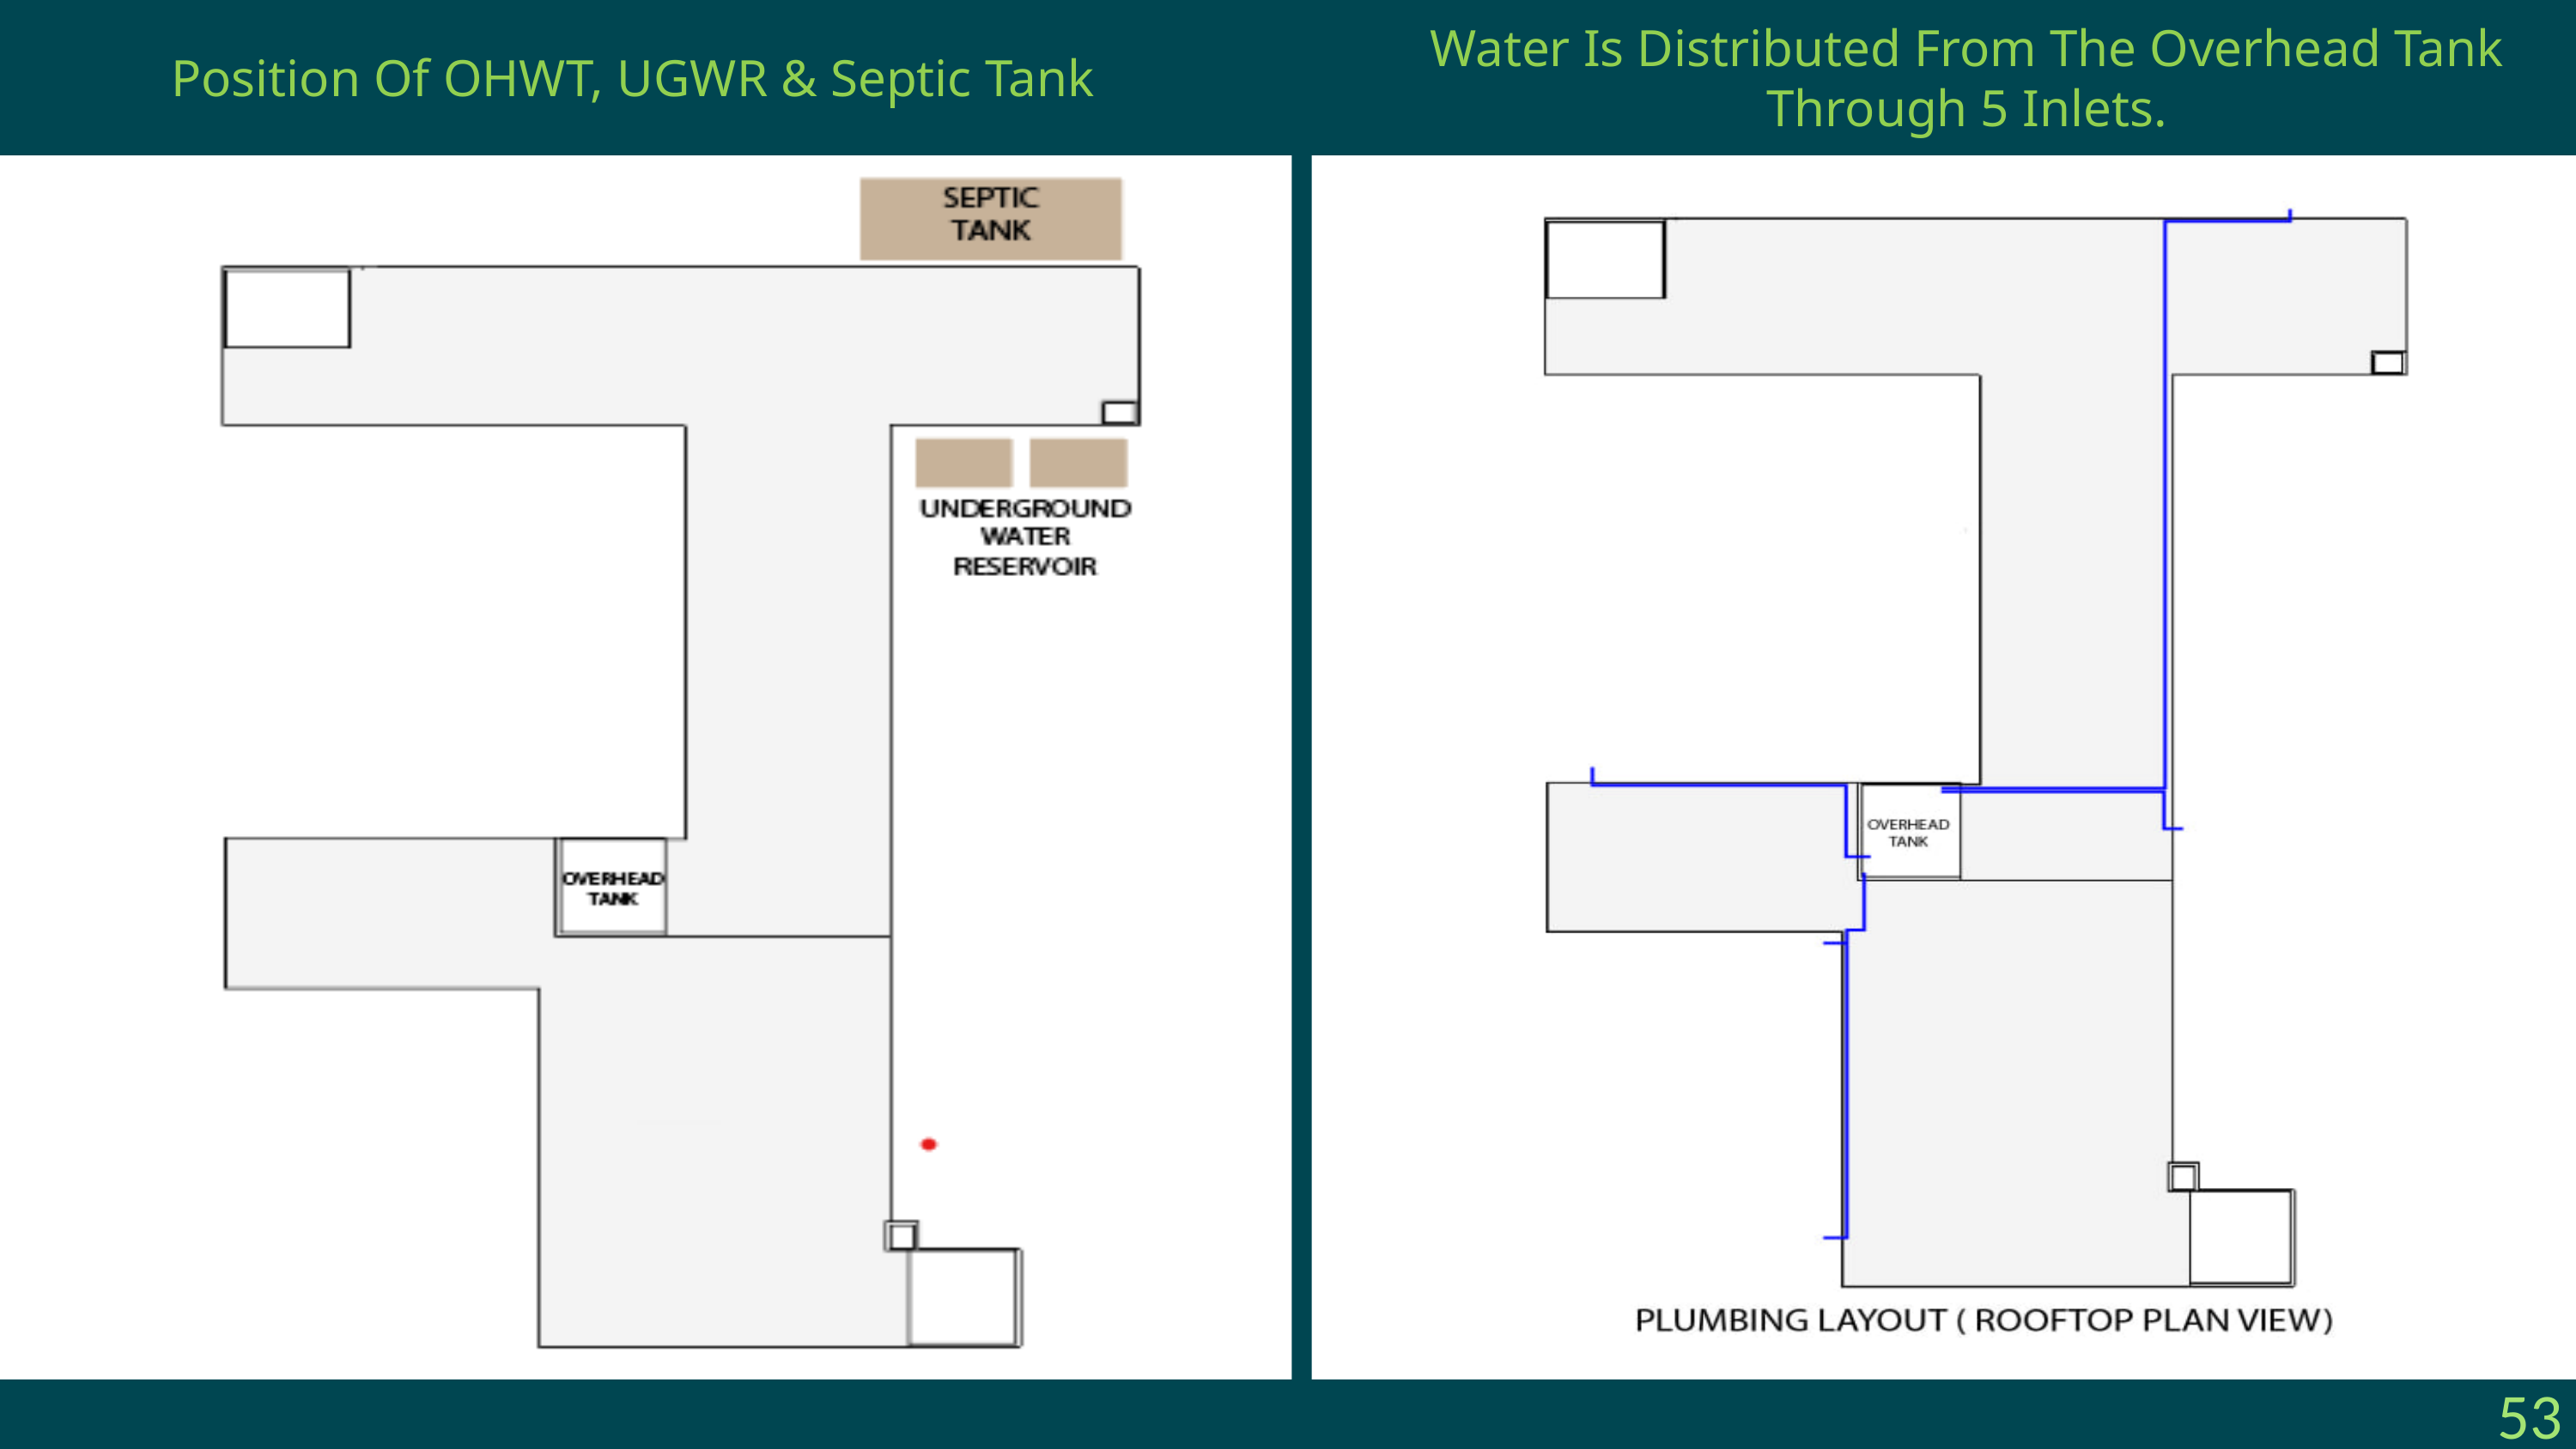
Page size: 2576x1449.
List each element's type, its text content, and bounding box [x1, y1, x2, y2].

text_box [1311, 155, 2576, 1379]
slide_number 53 [2071, 1294, 2576, 1449]
text_box Position Of OHWT, UGWR & Septic Tank [103, 46, 1188, 107]
text_box [0, 155, 1292, 1379]
text_box Water Is Distributed From The Overhead Tank Through 5 Inlets. [1321, 15, 2544, 136]
